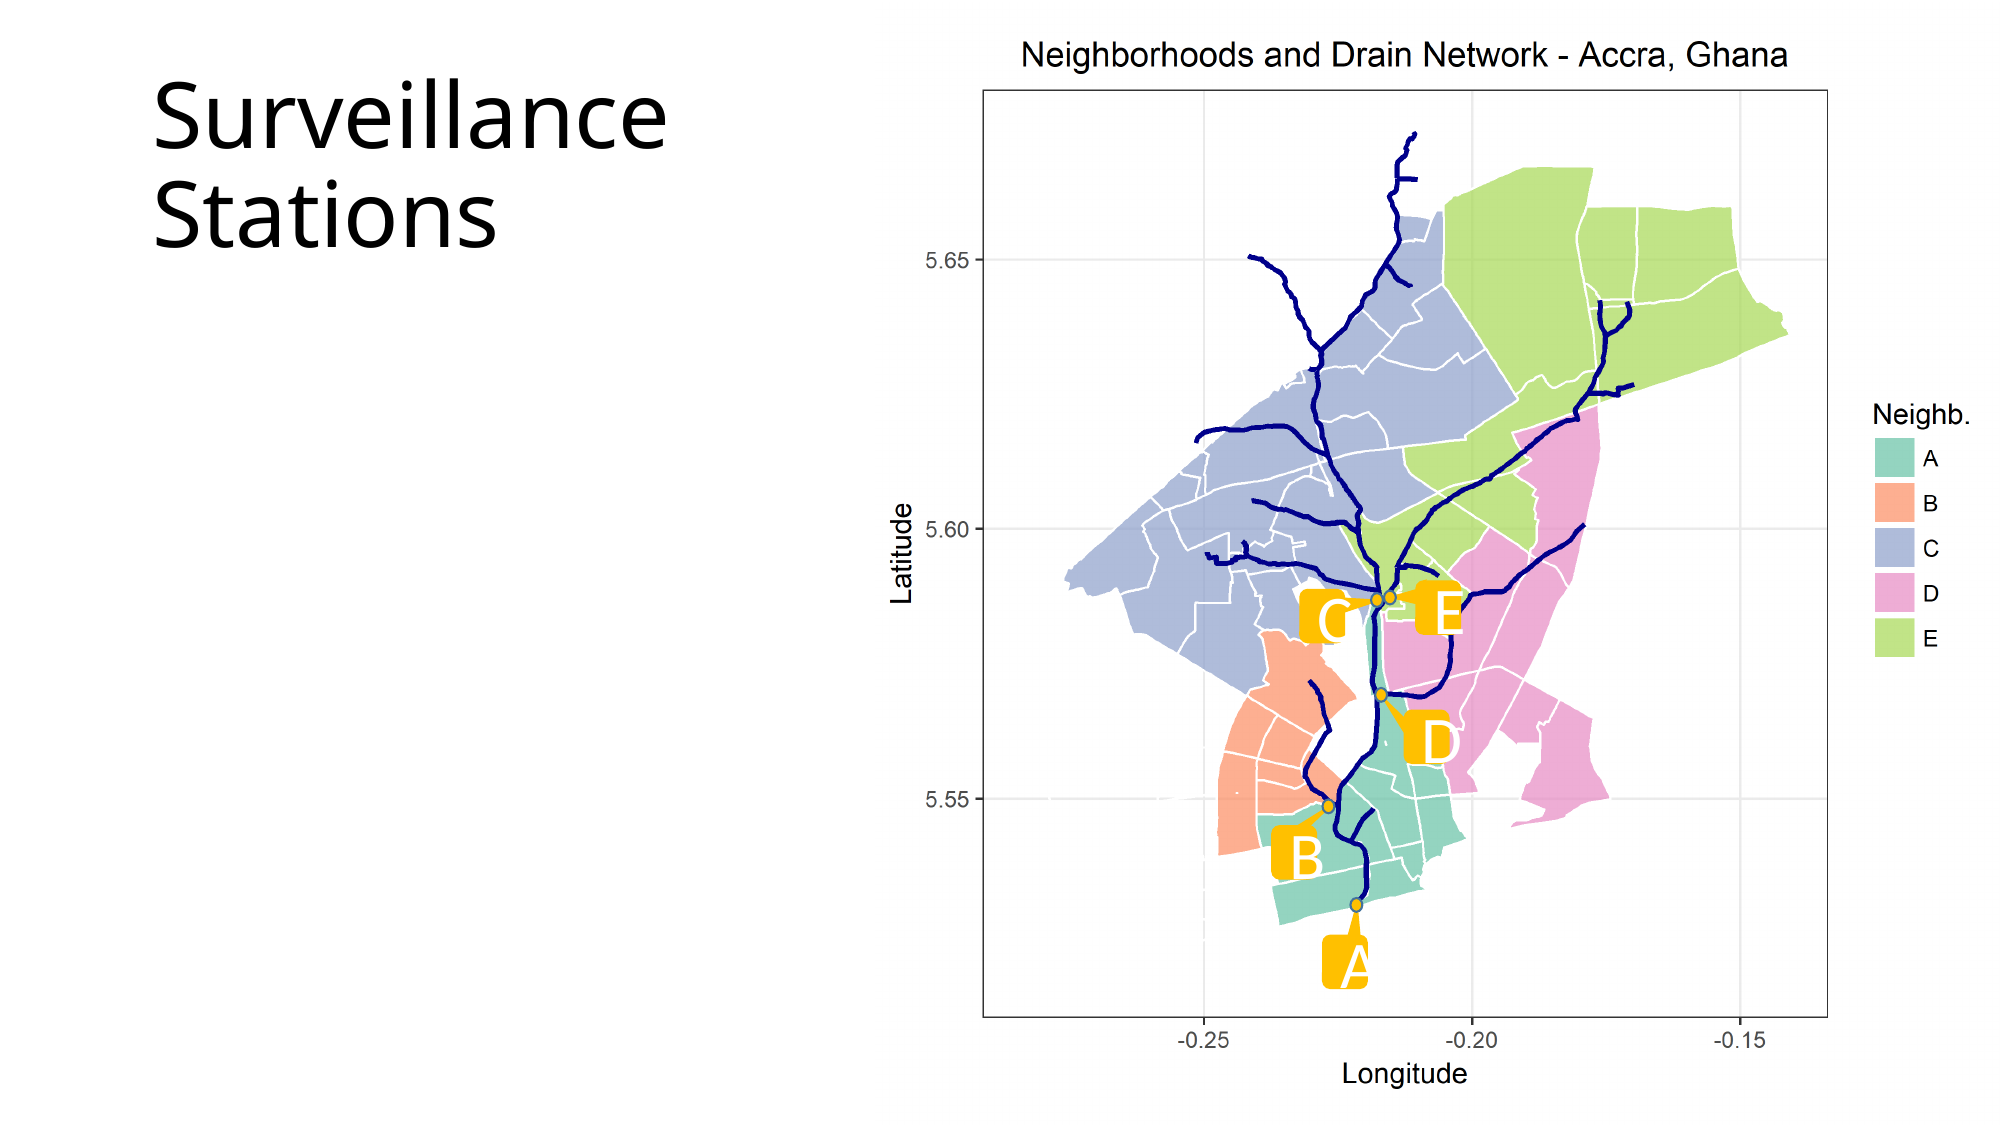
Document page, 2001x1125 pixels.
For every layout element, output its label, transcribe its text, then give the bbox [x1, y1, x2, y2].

picture [874, 2, 2000, 1125]
title Surveillance Stations [137, 59, 874, 278]
